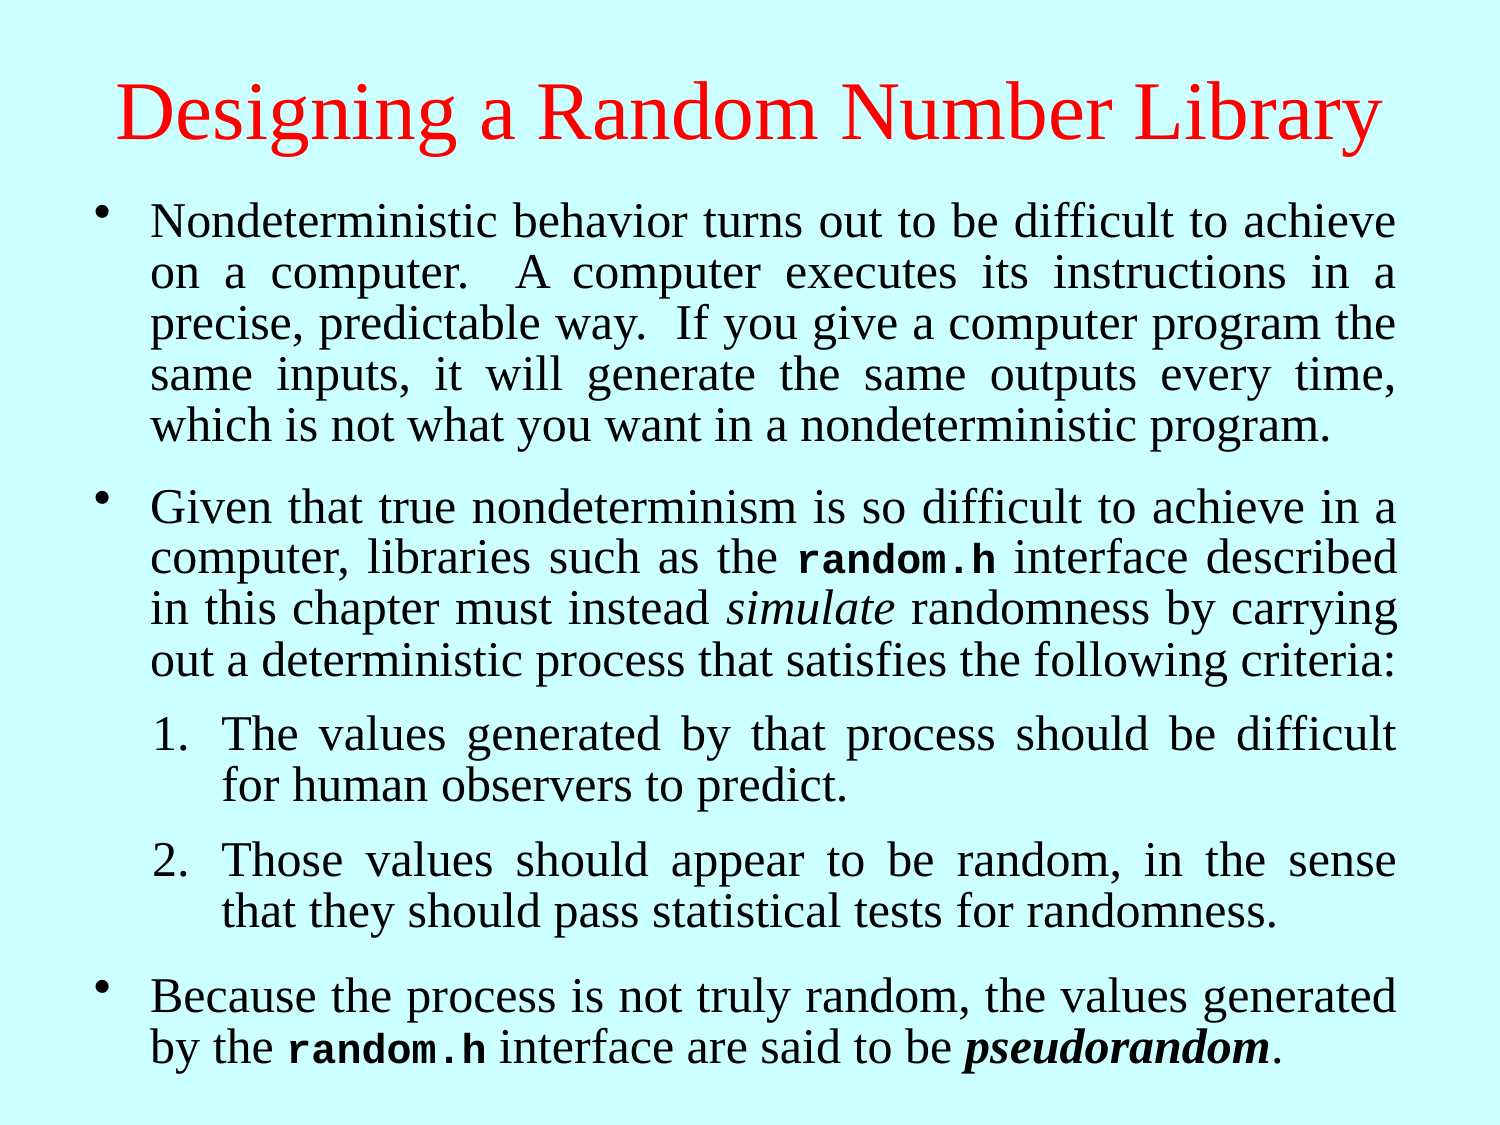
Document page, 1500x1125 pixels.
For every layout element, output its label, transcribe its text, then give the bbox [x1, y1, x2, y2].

title Designing a Random Number Library [0, 12, 1500, 201]
text_box Given that true nondeterminism is so difficult to achieve in a computer, libraries such as the random.h interface described in this chapter must instead simulate randomness by carrying out a deterministic process that satisfies the following criteria: [79, 474, 1414, 711]
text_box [137, 702, 1413, 820]
text_box Because the process is not truly random, the values generated by the random.h interface are said to be pseudorandom. [79, 964, 1414, 1100]
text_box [137, 828, 1413, 946]
text_box Nondeterministic behavior turns out to be difficult to achieve on a computer. A computer executes its instructions in a precise, predictable way. If you give a computer program the same inputs, it will generate the same outputs every time, which is not what you want in a nondeterministic program. [79, 189, 1413, 474]
